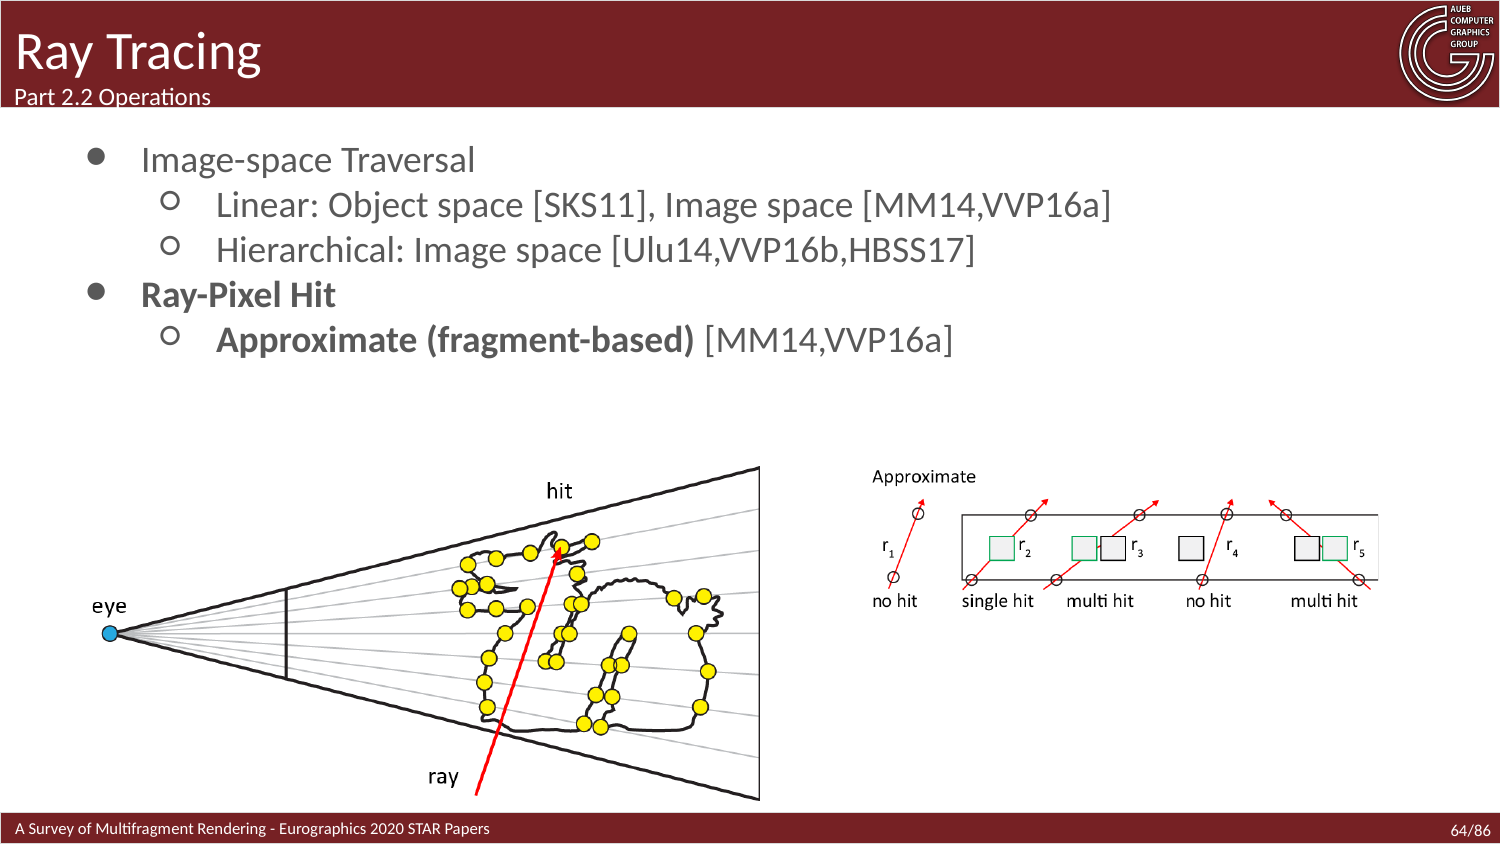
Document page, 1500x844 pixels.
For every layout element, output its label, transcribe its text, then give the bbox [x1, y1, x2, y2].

title Part 2.2 Operations [0, 65, 378, 129]
picture [92, 466, 761, 801]
list Image-space Traversal Linear: Object space [SKS11], Image space [MM14,VVP16a] Hierarchical: Image space [Ulu14,VVP16b,HBSS17] Ray-Pixel Hit Approximate (fragment-based) [MM14,VVP16a] [51, 120, 1449, 793]
slide_number 64/86 [1370, 804, 1500, 844]
title Ray Tracing [0, 0, 1226, 108]
picture [869, 465, 1379, 632]
picture [1394, 0, 1500, 108]
